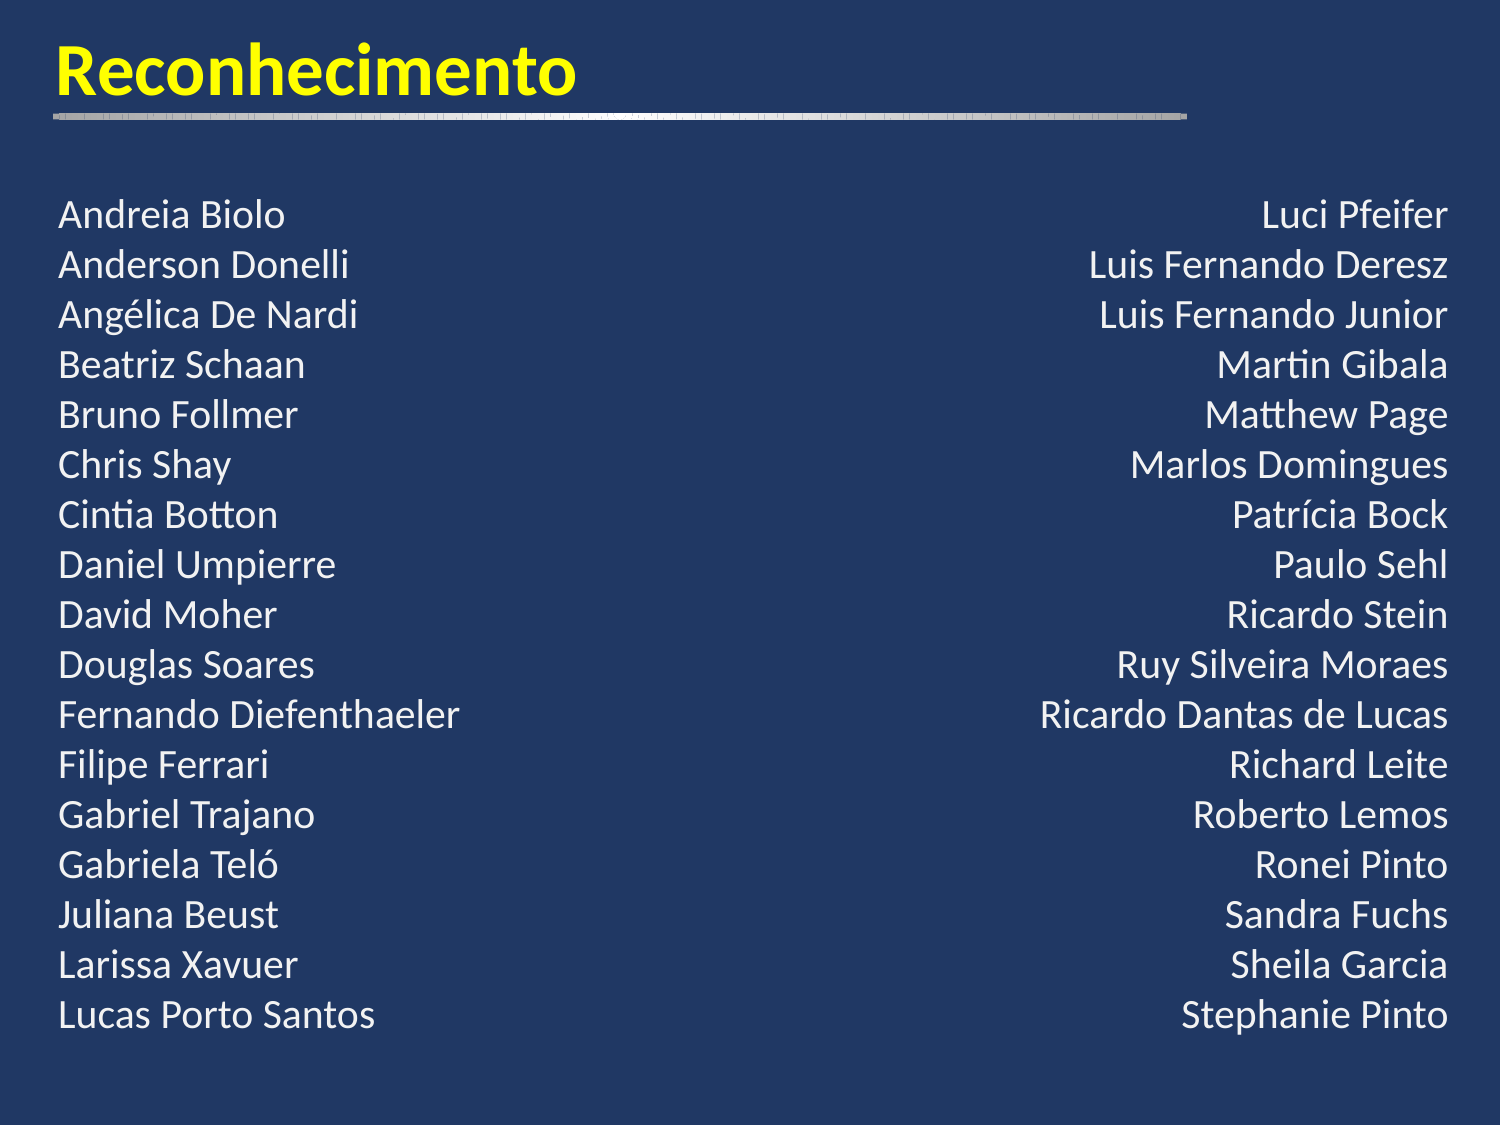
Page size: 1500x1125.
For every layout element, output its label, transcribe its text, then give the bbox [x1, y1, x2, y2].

text_box Andreia Biolo Anderson Donelli Angélica De Nardi Beatriz Schaan Bruno Follmer Chris Shay Cintia Botton Daniel Umpierre David Moher Douglas Soares Fernando Diefenthaeler Filipe Ferrari Gabriel Trajano Gabriela Teló Juliana Beust Larissa Xavuer Lucas Porto Santos [43, 179, 476, 1045]
text_box Reconhecimento [41, 13, 1500, 226]
text_box Luci Pfeifer Luis Fernando Deresz Luis Fernando Junior Martin Gibala Matthew Page Marlos Domingues Patrícia Bock Paulo Sehl Ricardo Stein Ruy Silveira Moraes Ricardo Dantas de Lucas Richard Leite Roberto Lemos Ronei Pinto Sandra Fuchs Sheila Garcia Stephanie Pinto [713, 179, 1464, 1095]
text_box [53, 113, 1187, 120]
